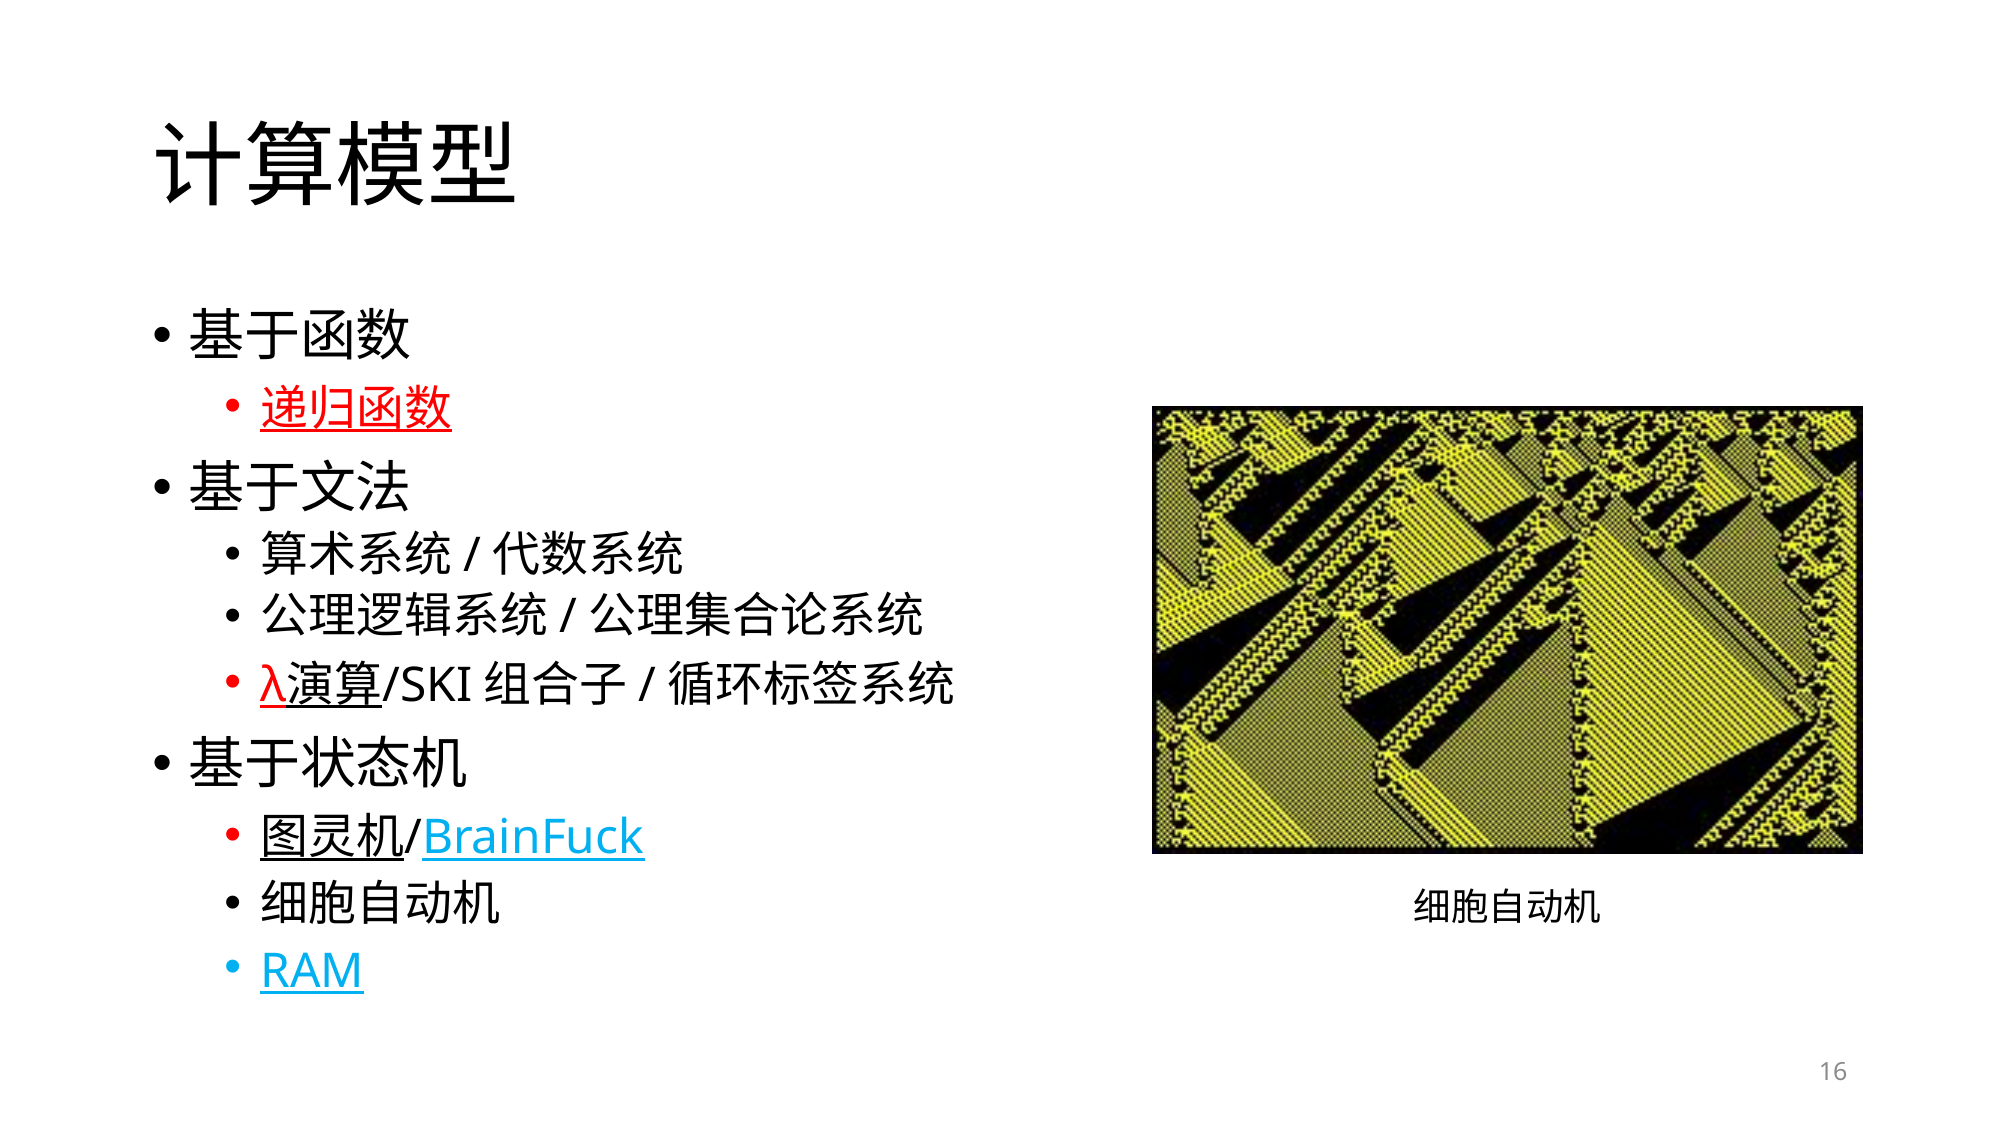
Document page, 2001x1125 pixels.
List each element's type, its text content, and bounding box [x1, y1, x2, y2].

list 基于函数 递归函数 基于文法 算术系统/代数系统 公理逻辑系统/公理集合论系统 λ演算/SKI组合子/循环标签系统 基于状态机 图灵机/BrainFuck 细胞自动机 RAM [137, 299, 1863, 1014]
text_box 细胞自动机 [1398, 876, 1616, 936]
picture [1152, 406, 1863, 854]
title 计算模型 [137, 59, 1863, 278]
slide_number 16 [1412, 1042, 1863, 1103]
